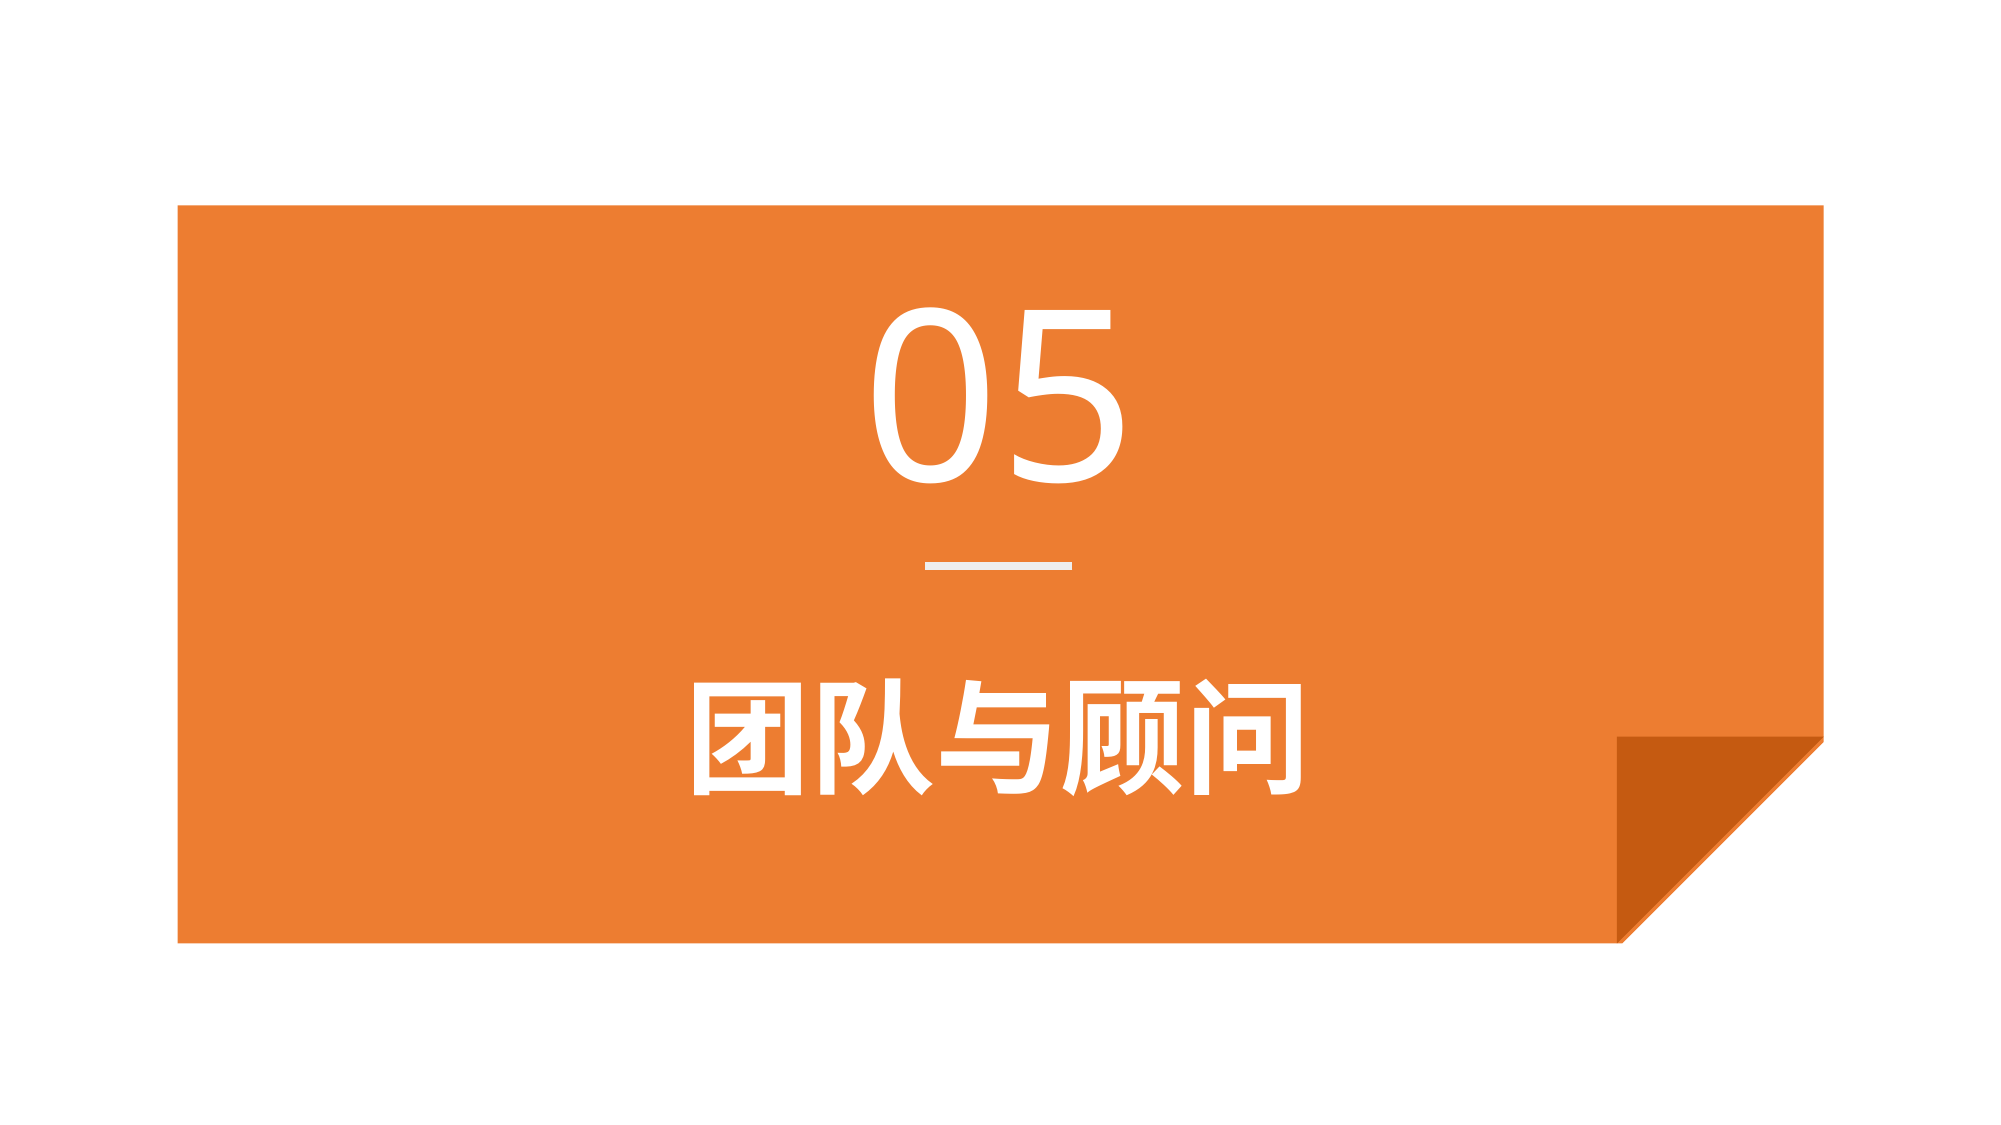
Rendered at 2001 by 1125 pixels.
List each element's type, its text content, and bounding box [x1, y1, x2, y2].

text_box 团队与顾问 [671, 651, 1326, 817]
text_box [1615, 735, 1827, 946]
text_box 05 [848, 234, 1152, 537]
text_box [176, 204, 1825, 945]
